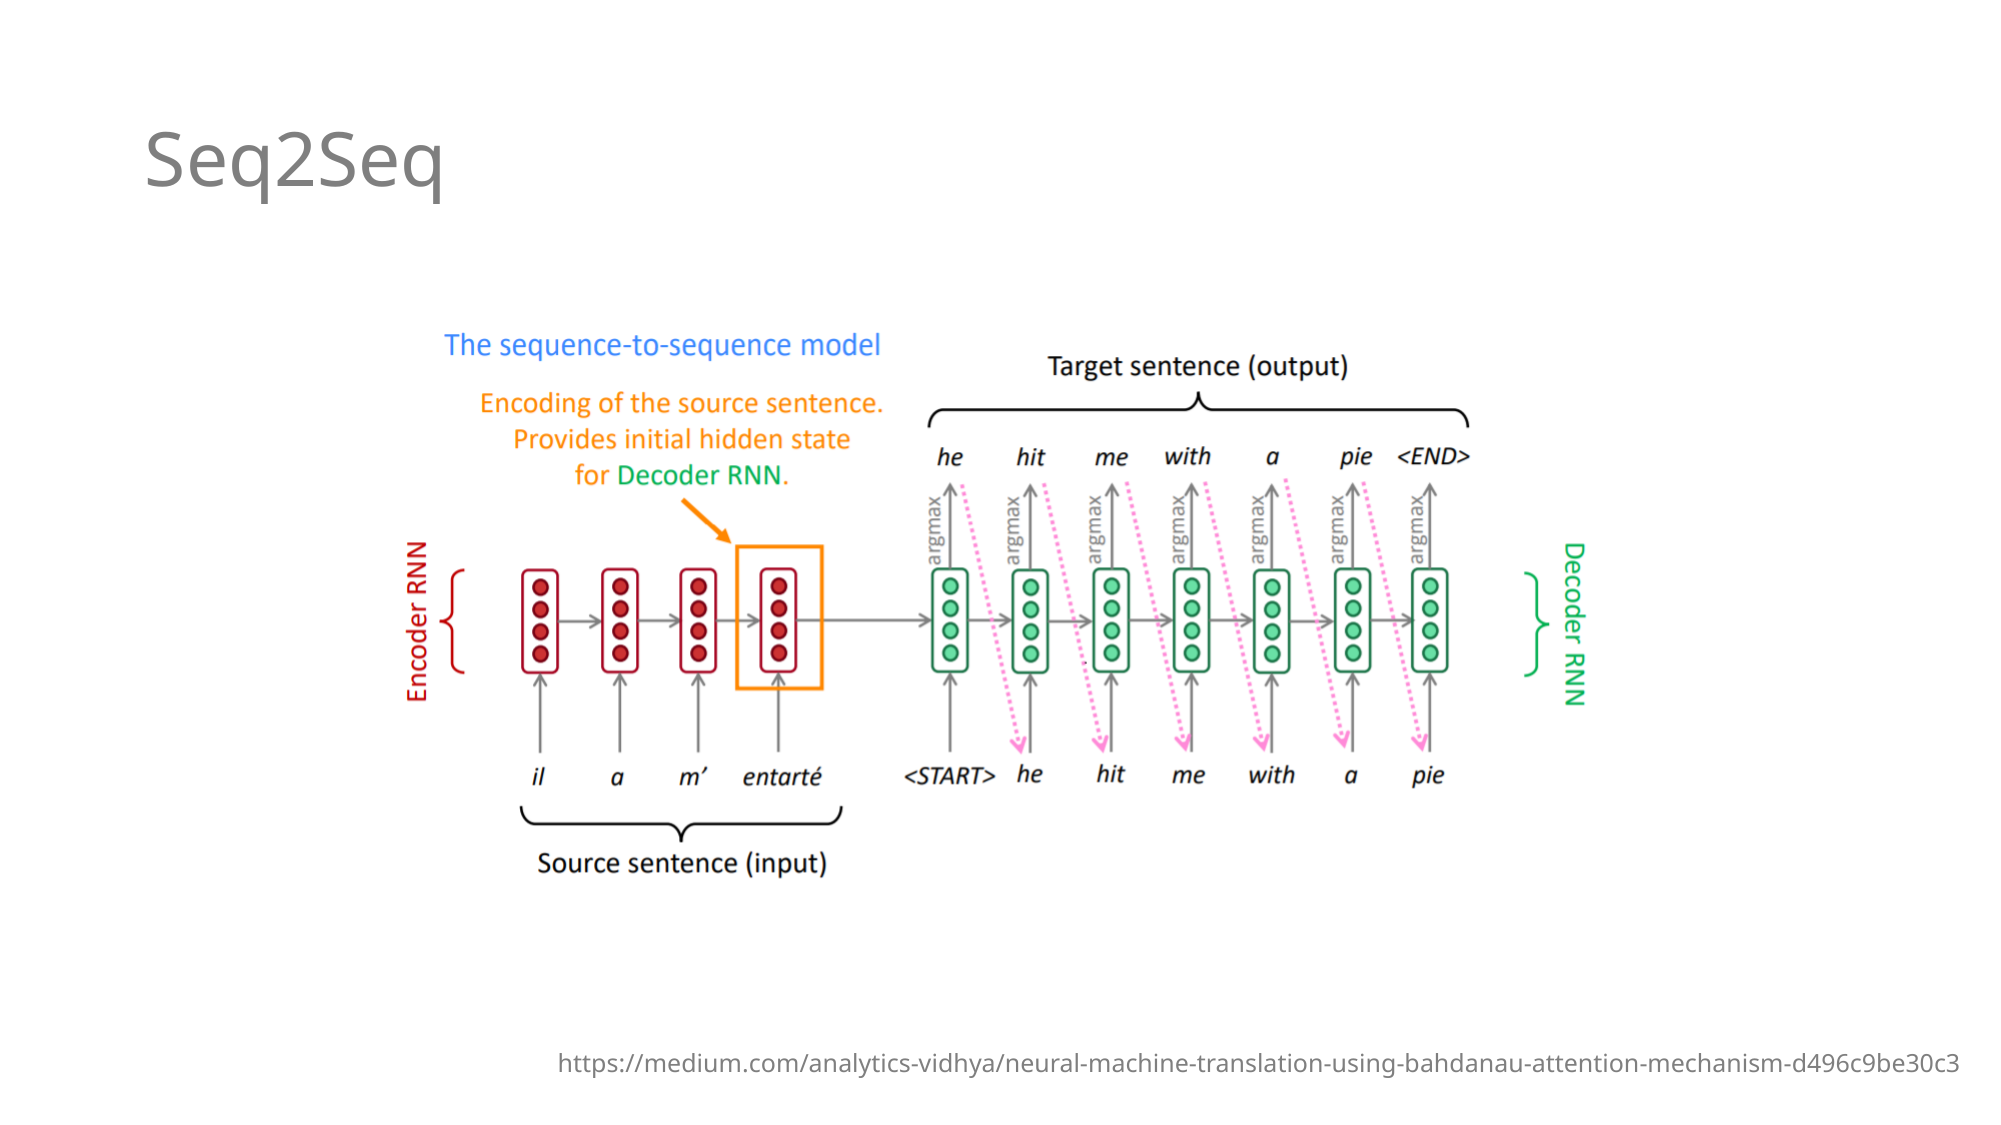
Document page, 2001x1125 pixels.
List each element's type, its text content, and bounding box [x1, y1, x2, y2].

text_box https://medium.com/analytics-vidhya/neural-machine-translation-using-bahdanau-attention-mechanism-d496c9be30c3 [531, 1040, 1970, 1086]
title Seq2Seq [136, 77, 1863, 248]
picture [400, 321, 1600, 924]
